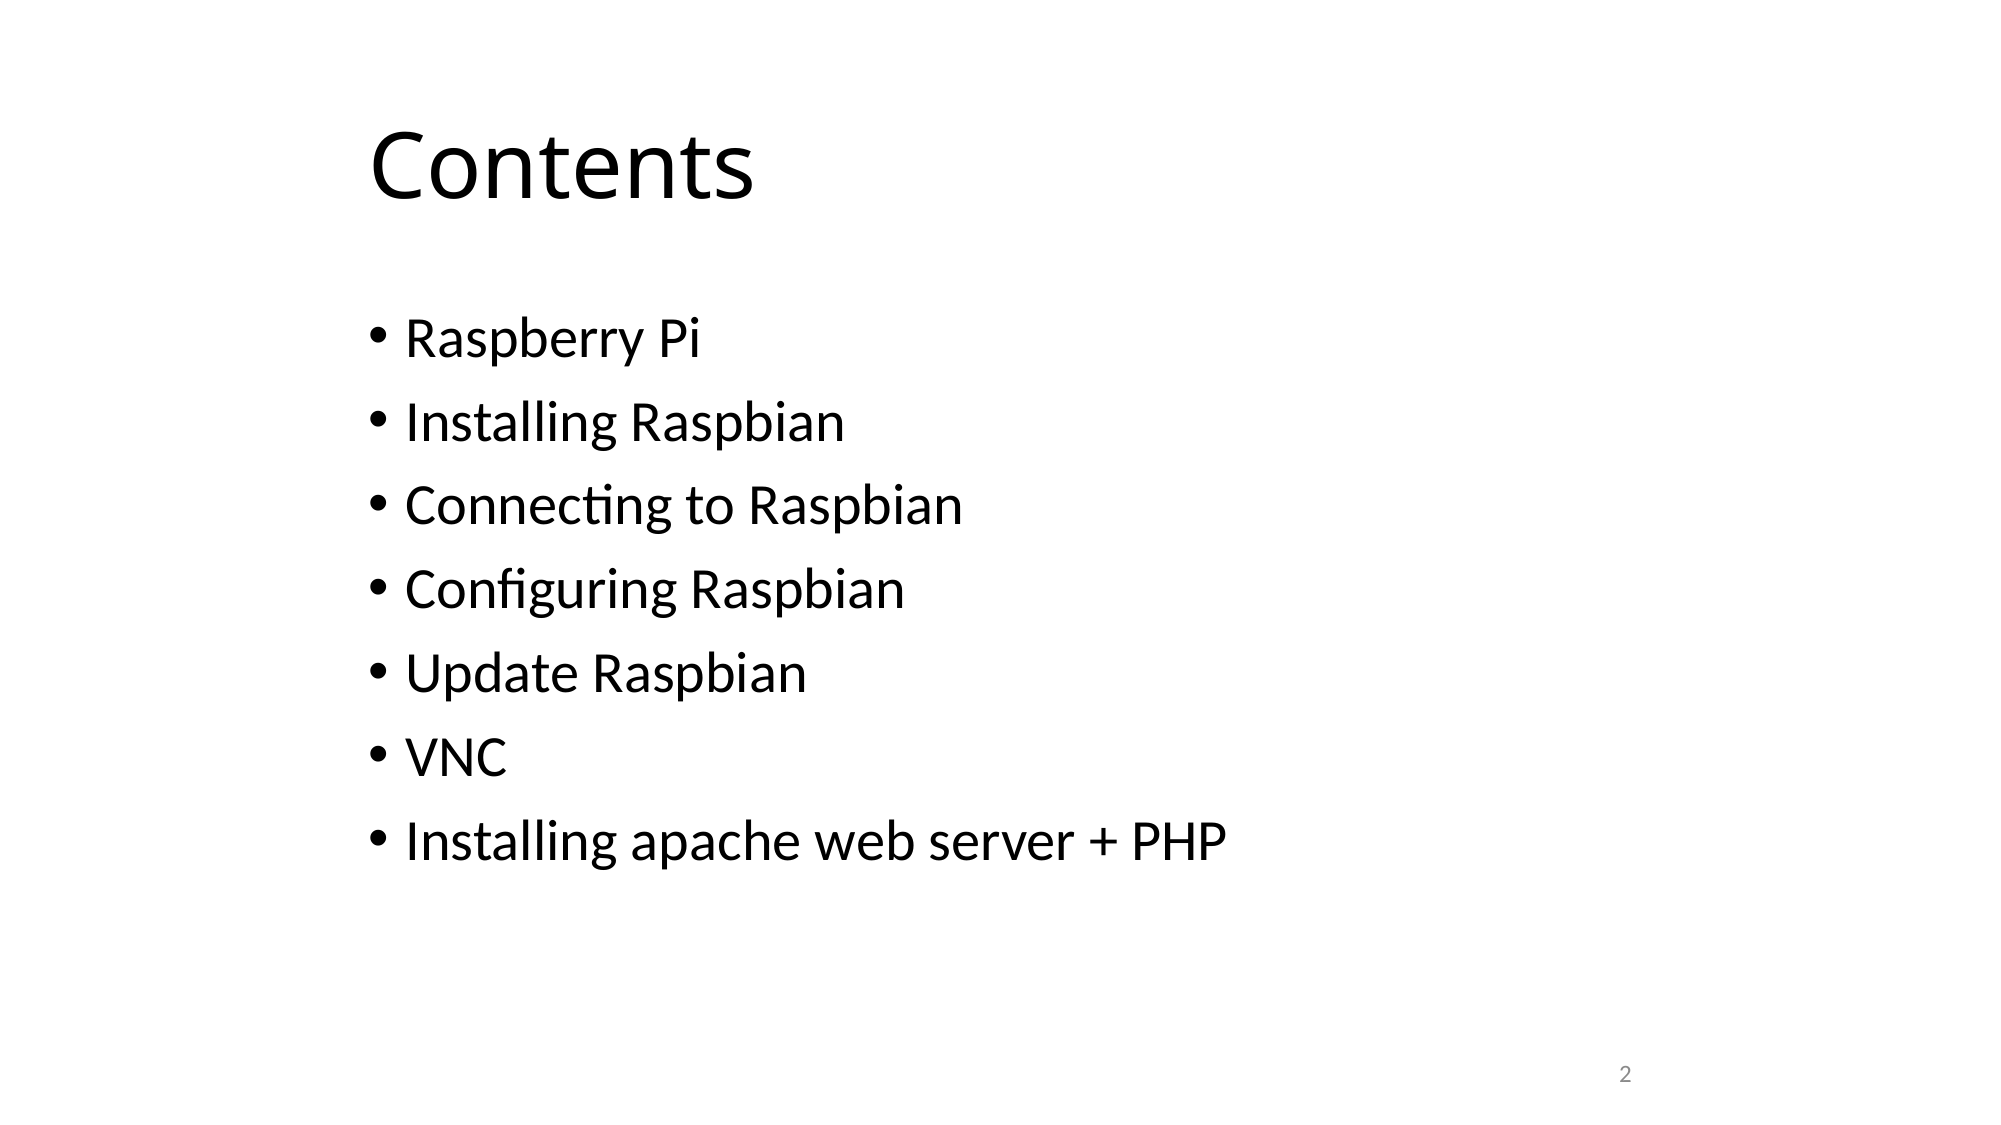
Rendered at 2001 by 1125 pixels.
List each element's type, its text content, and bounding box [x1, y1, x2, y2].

title Contents [353, 59, 1647, 278]
slide_number 2 [1309, 1042, 1647, 1103]
list Raspberry Pi Installing Raspbian Connecting to Raspbian Configuring Raspbian Update Raspbian VNC Installing apache web server + PHP [353, 299, 1647, 1014]
